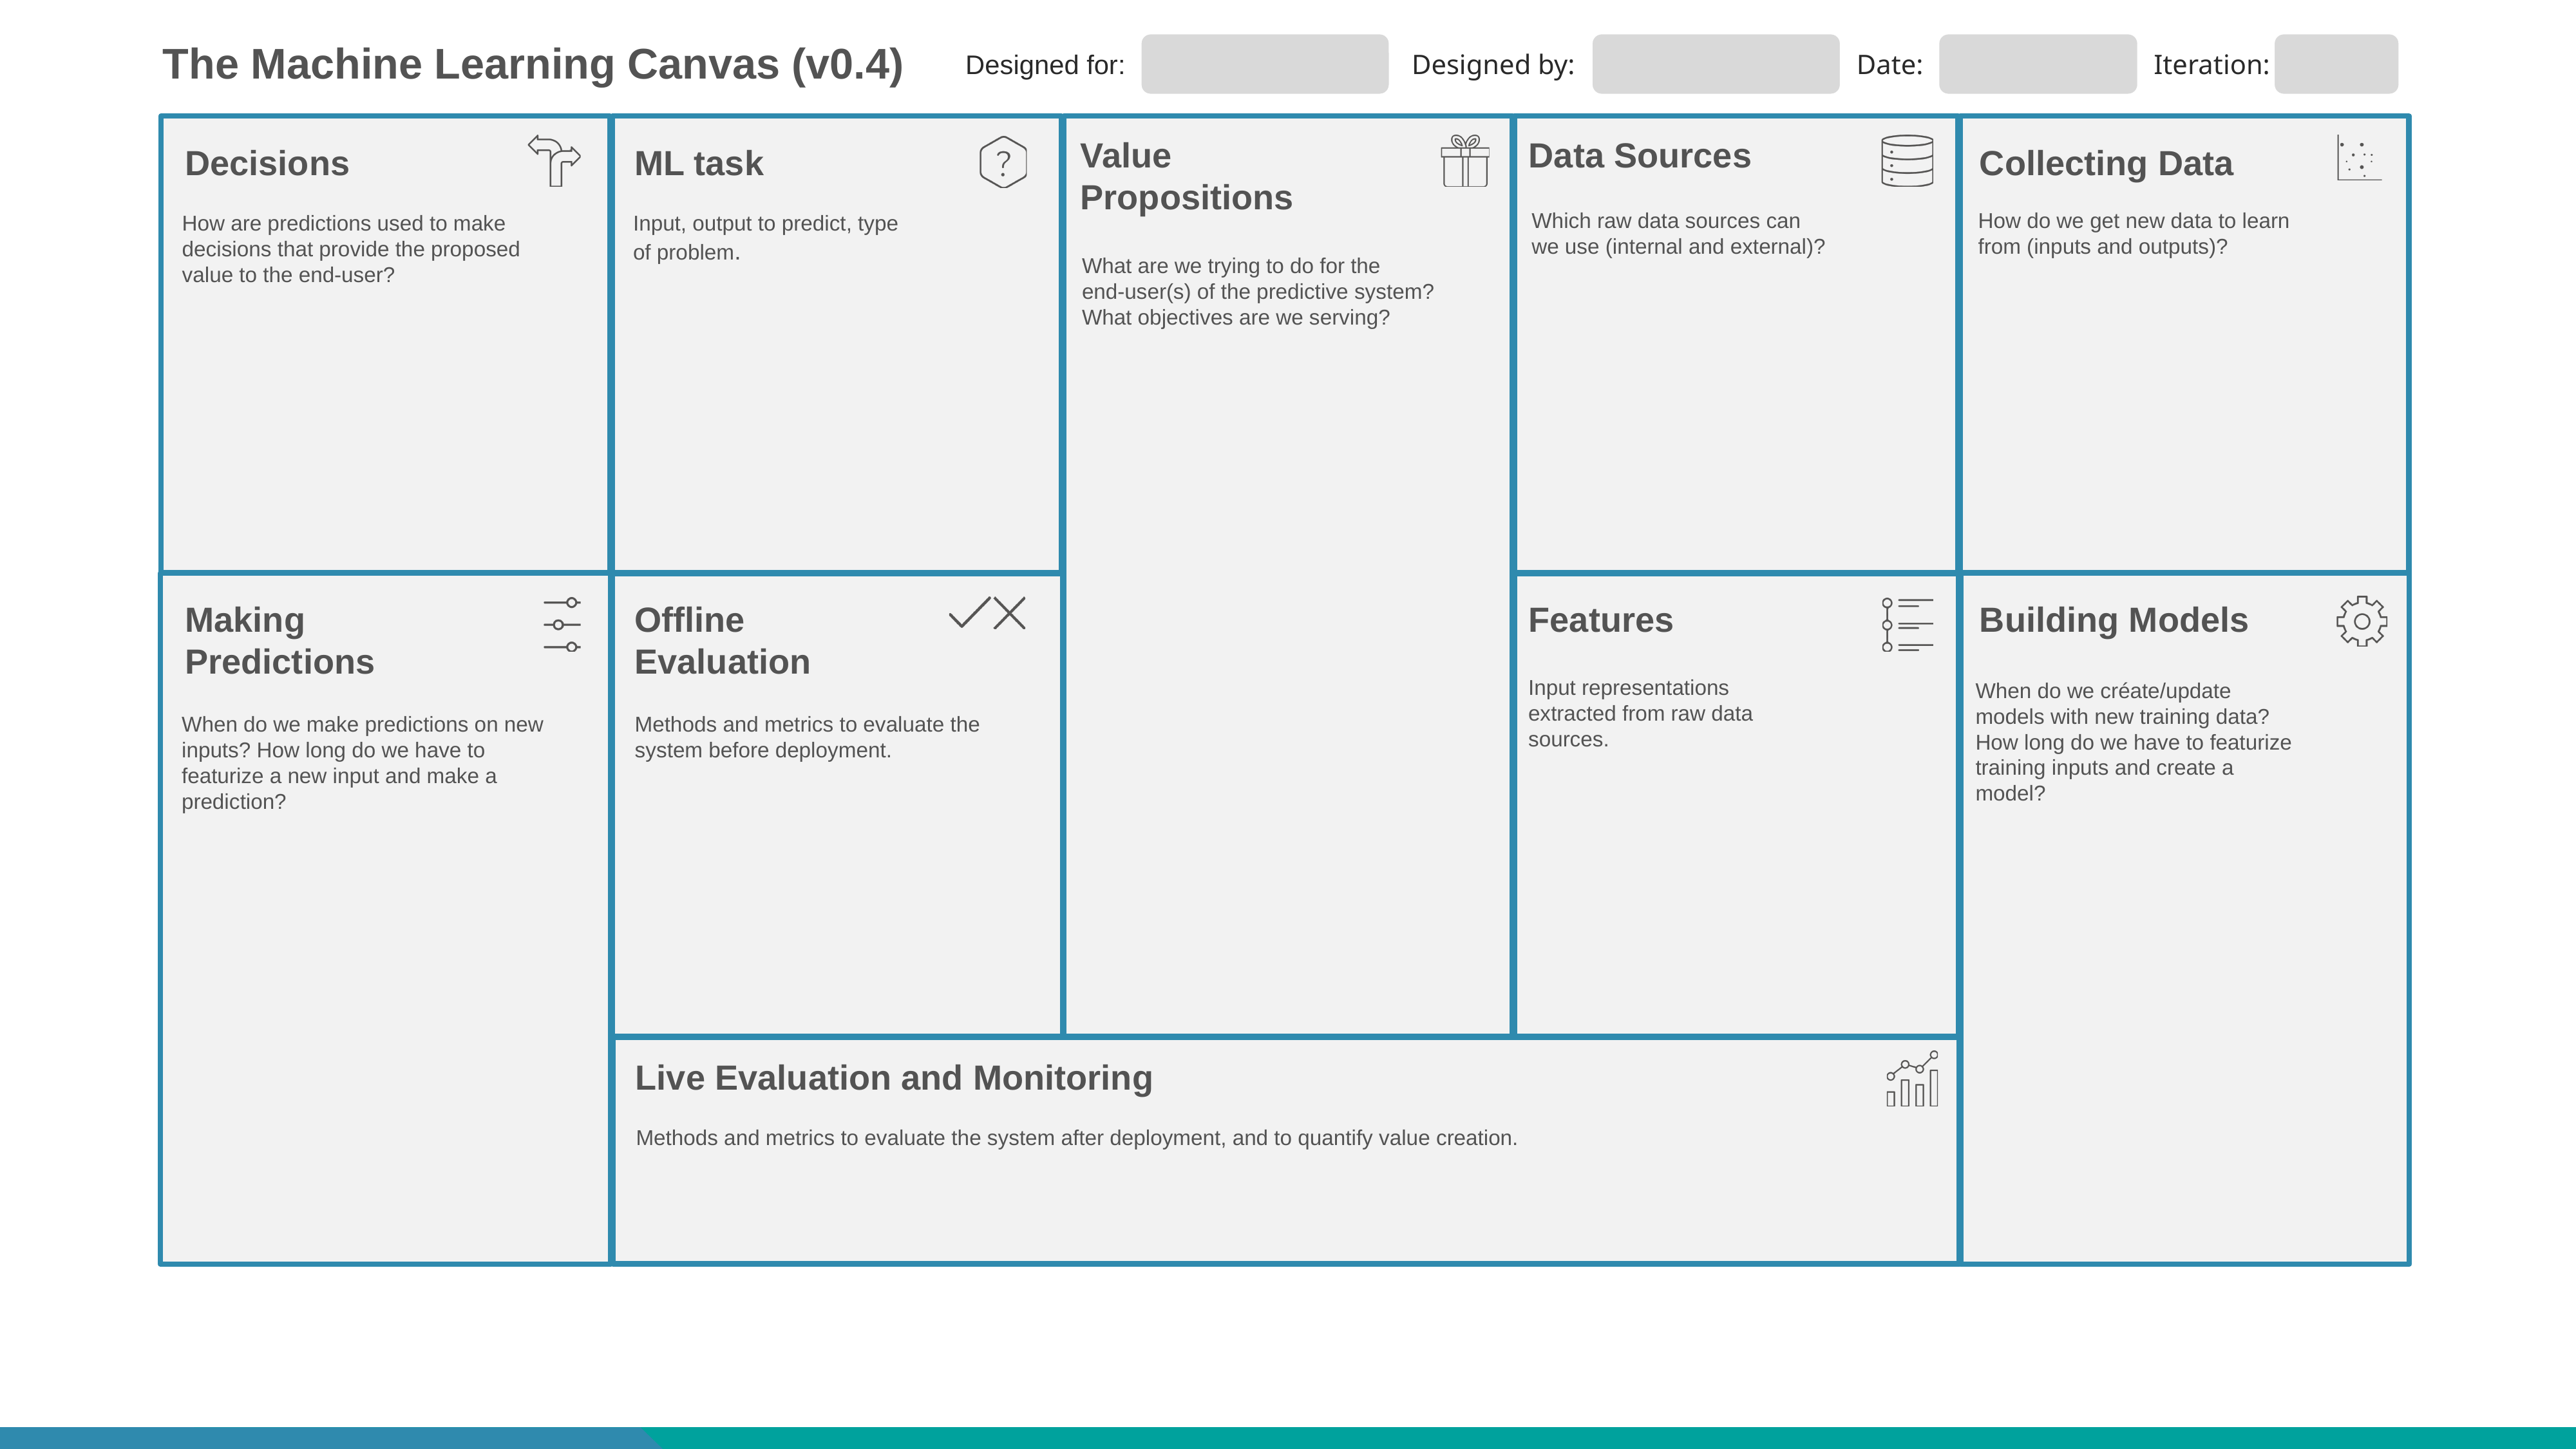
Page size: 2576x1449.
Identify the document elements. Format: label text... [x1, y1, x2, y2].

picture [2337, 134, 2382, 181]
text_box [1139, 32, 1392, 97]
text_box ​Designed for: [960, 43, 1139, 85]
picture [527, 134, 581, 187]
picture [1882, 598, 1933, 652]
text_box Designed by: [1402, 43, 1587, 85]
text_box The Machine Learning Canvas (v0.4) [158, 31, 961, 115]
text_box [1589, 32, 1843, 97]
text_box Date: [1847, 43, 1937, 85]
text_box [160, 115, 2410, 1264]
picture [1441, 134, 1490, 187]
picture [1881, 135, 1934, 187]
text_box Iteration: [2144, 43, 2271, 85]
picture [1886, 1050, 1938, 1106]
picture [949, 596, 1026, 629]
text_box [1937, 32, 2140, 97]
picture [980, 135, 1027, 189]
picture [2336, 595, 2388, 647]
text_box [2271, 32, 2401, 97]
picture [544, 597, 581, 652]
